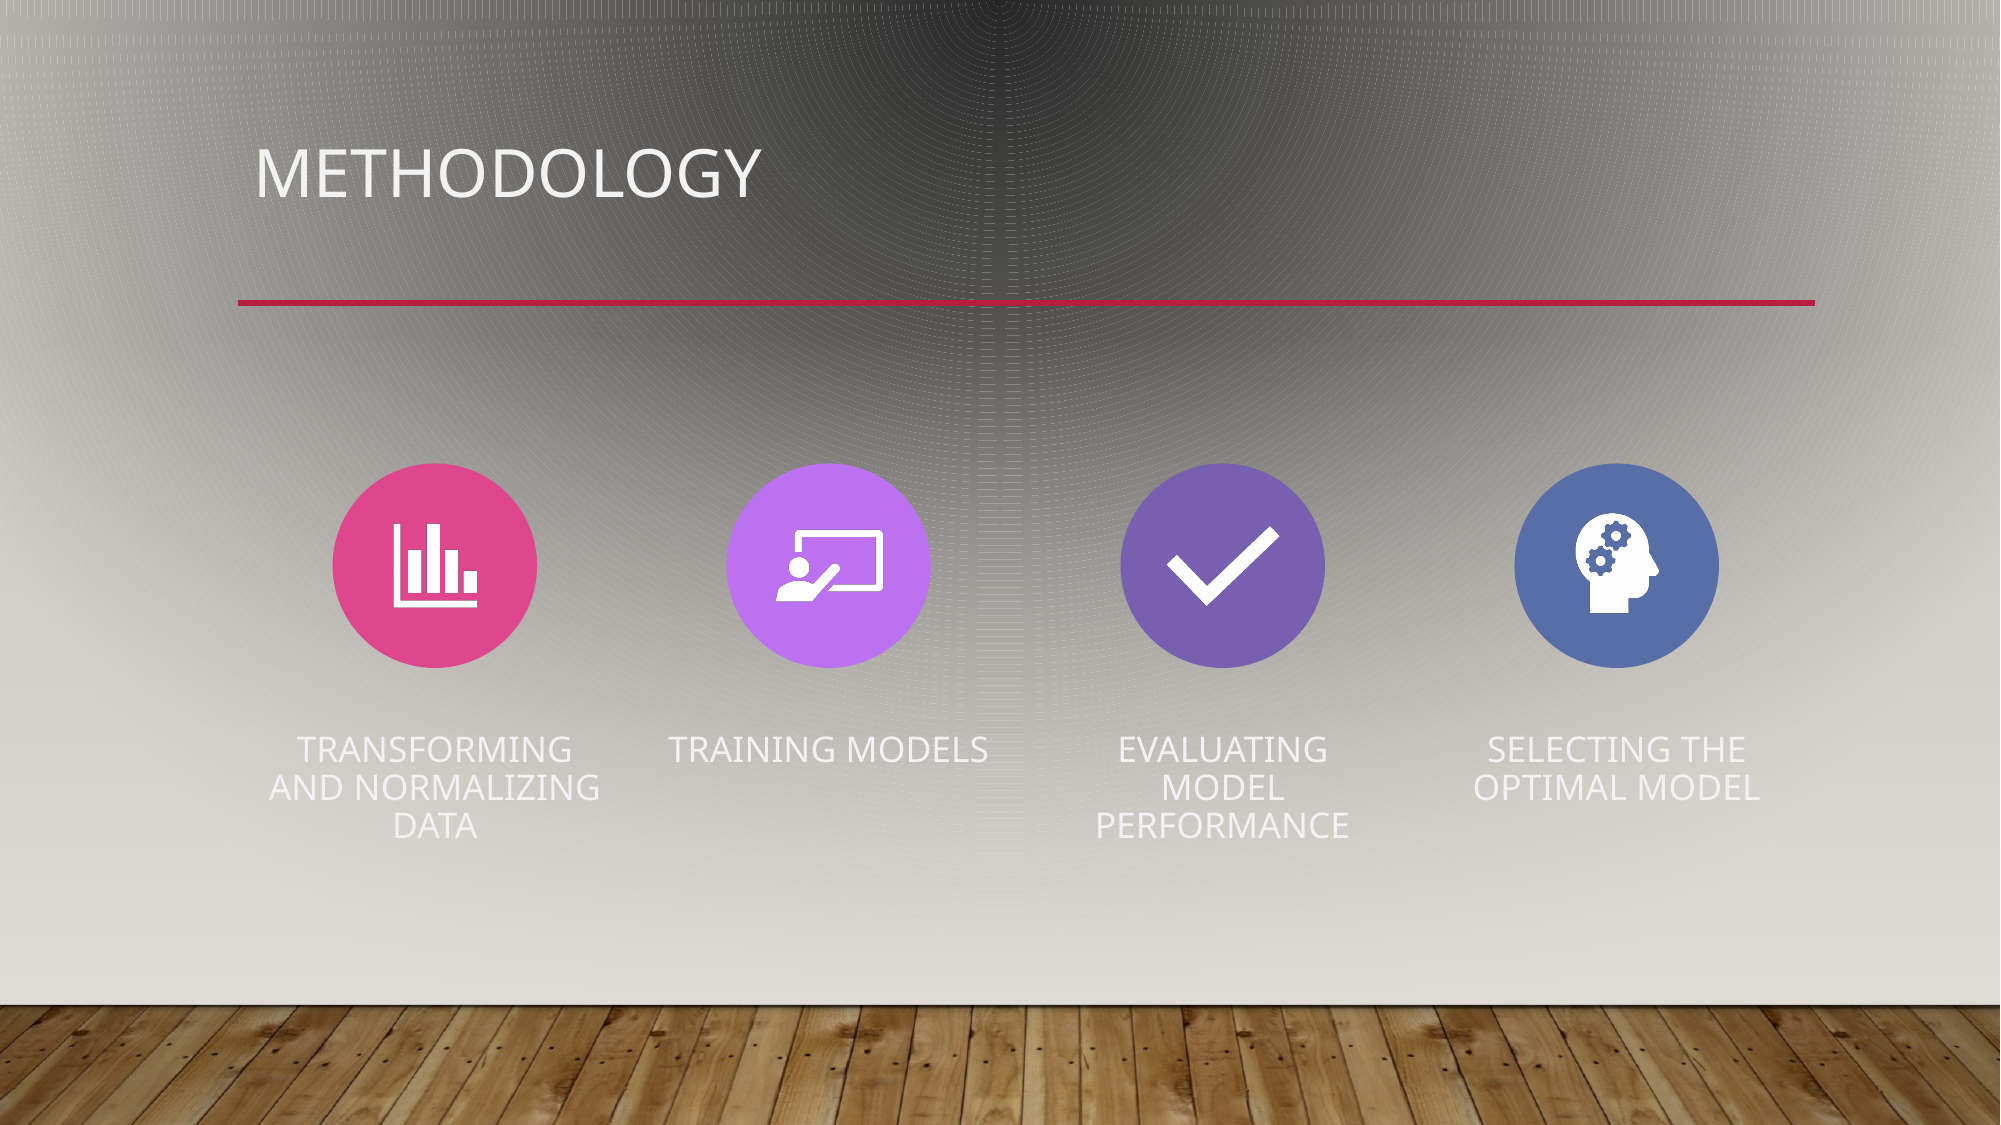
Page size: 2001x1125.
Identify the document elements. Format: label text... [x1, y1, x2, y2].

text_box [237, 383, 1814, 930]
picture [0, 1005, 2000, 1125]
title Methodology [238, 131, 1814, 305]
